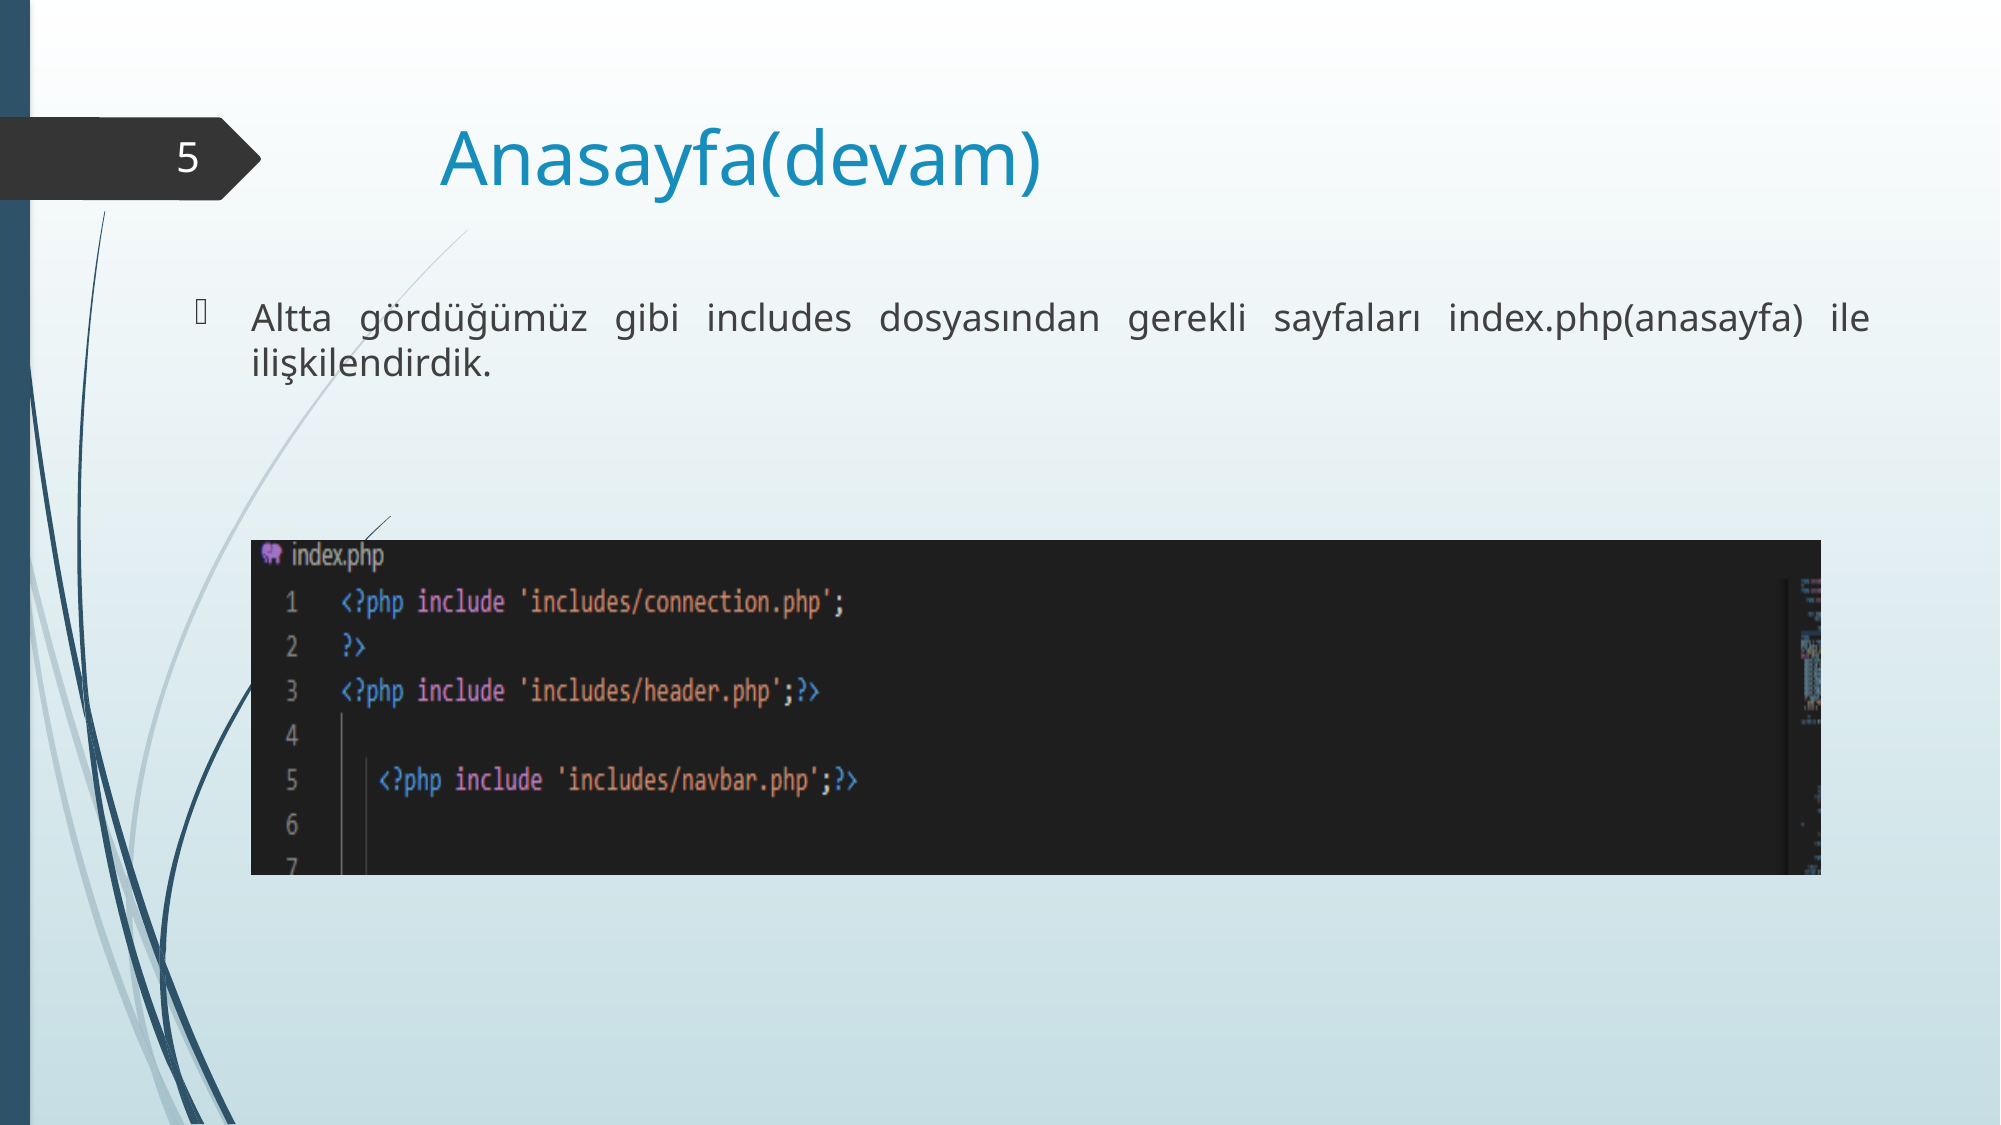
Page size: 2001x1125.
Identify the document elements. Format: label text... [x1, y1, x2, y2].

title Anasayfa(devam) [425, 102, 1888, 286]
list Altta gördüğümüz gibi includes dosyasından gerekli sayfaları index.php(anasayfa) ile ilişkilendirdik. [179, 286, 1888, 691]
picture [251, 540, 1821, 875]
slide_number 5 [87, 129, 216, 190]
